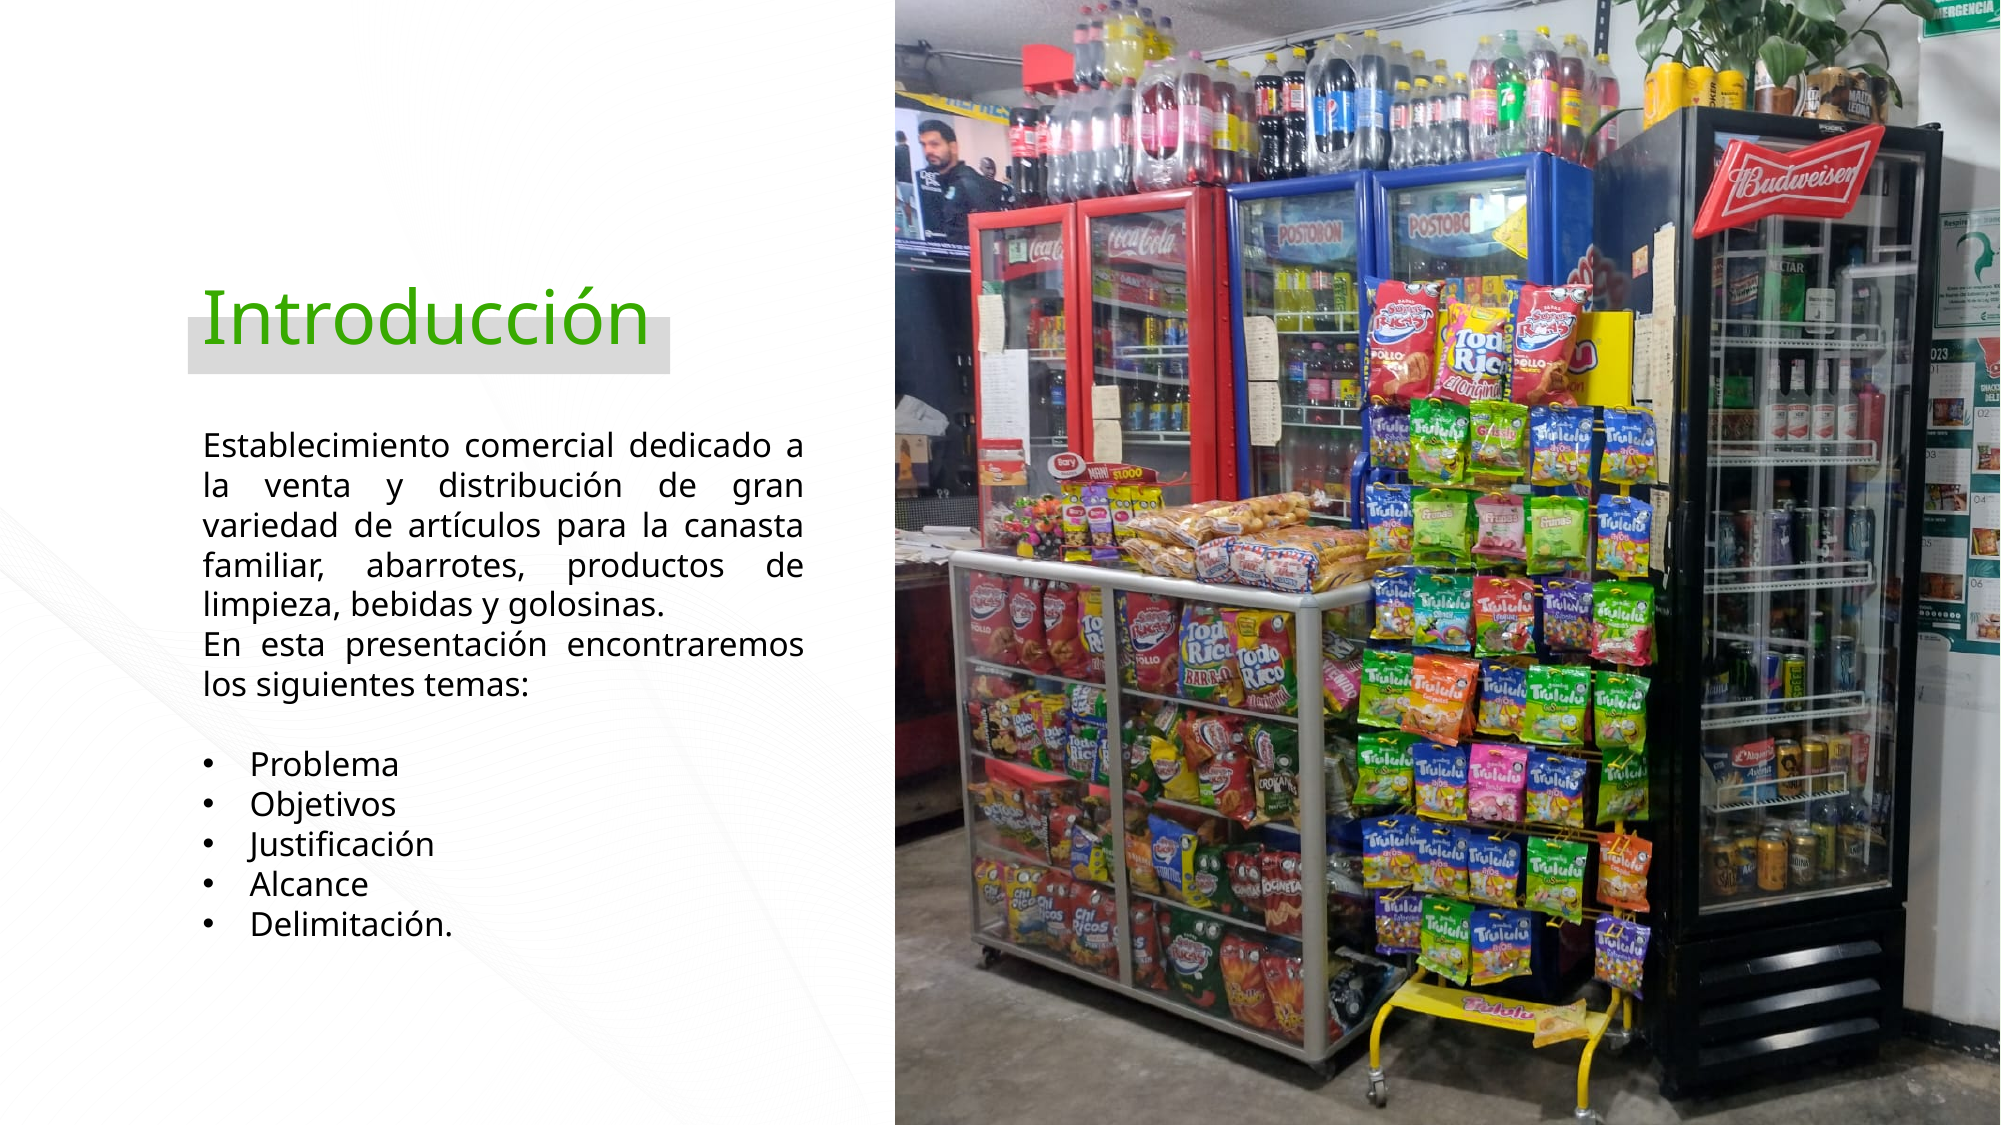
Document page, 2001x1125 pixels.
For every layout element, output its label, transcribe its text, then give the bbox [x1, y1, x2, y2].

text_box Establecimiento comercial dedicado a la venta y distribución de gran variedad de artículos para la canasta familiar, abarrotes, productos de limpieza, bebidas y golosinas. En esta presentación encontraremos los siguientes temas: Problema Objetivos Justificación Alcance Delimitación. [187, 416, 821, 951]
picture [0, 0, 2001, 1125]
text_box Introducción [187, 272, 765, 384]
